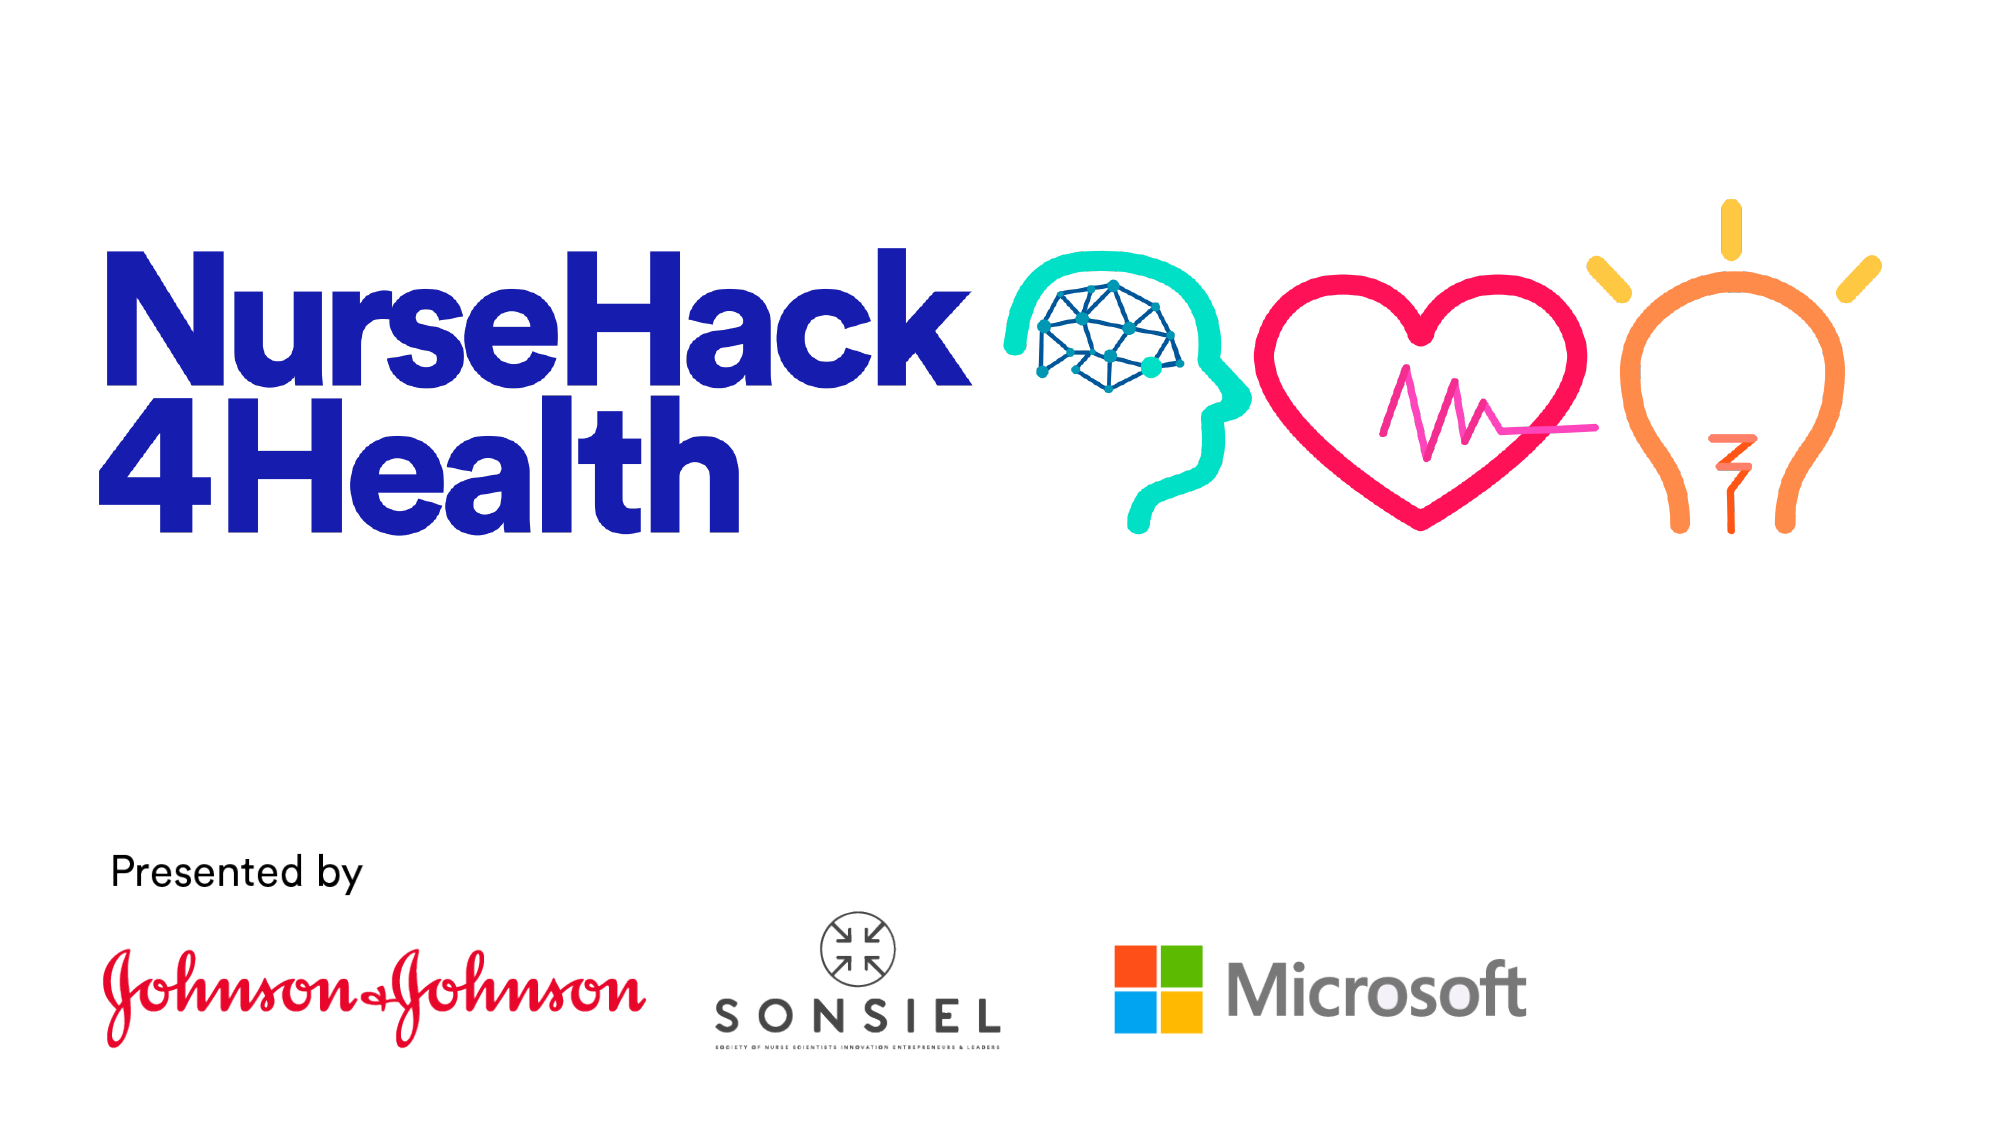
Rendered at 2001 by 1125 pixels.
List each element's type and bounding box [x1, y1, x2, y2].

picture [0, 785, 1623, 1125]
picture [32, 138, 1956, 621]
